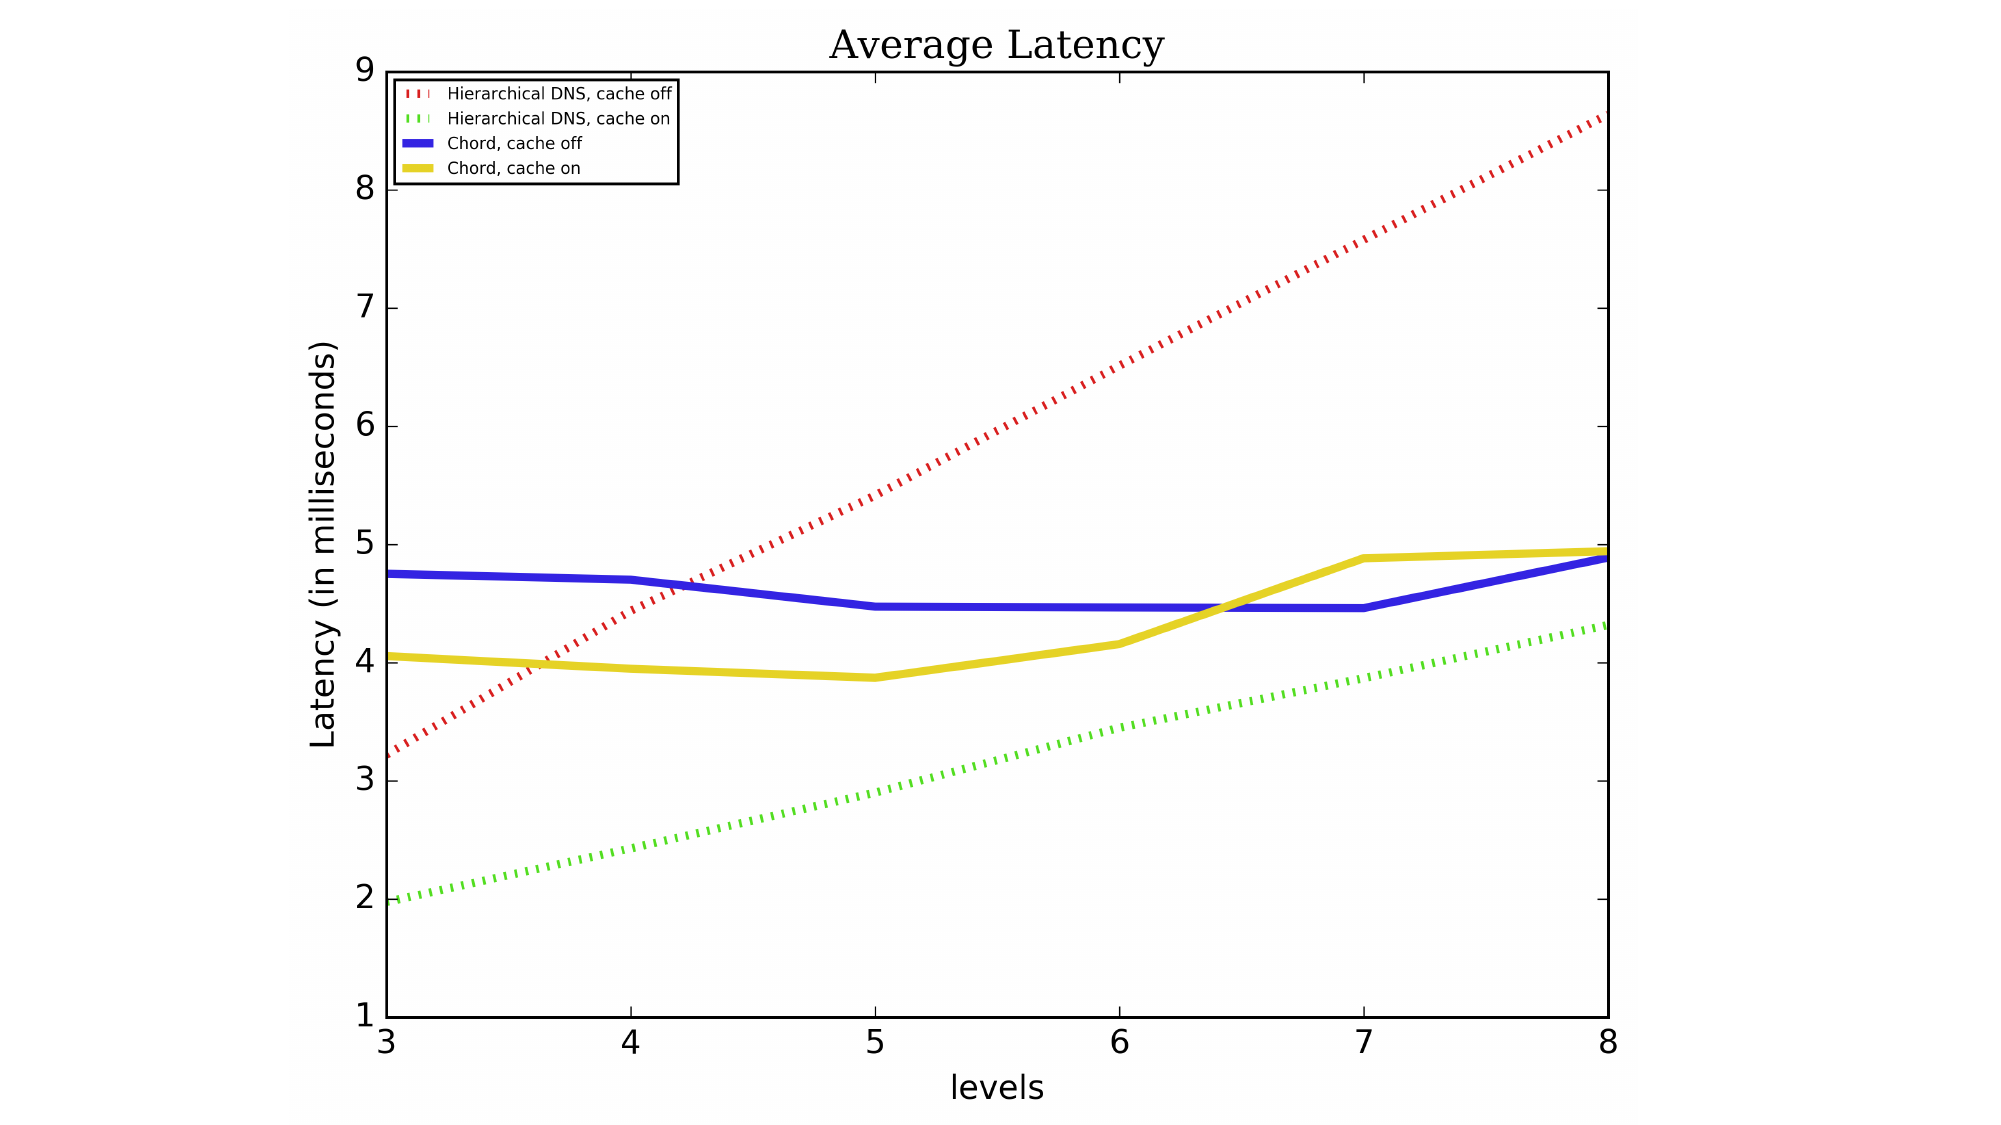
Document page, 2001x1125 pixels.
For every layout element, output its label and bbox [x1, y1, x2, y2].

list [289, 9, 1638, 1125]
